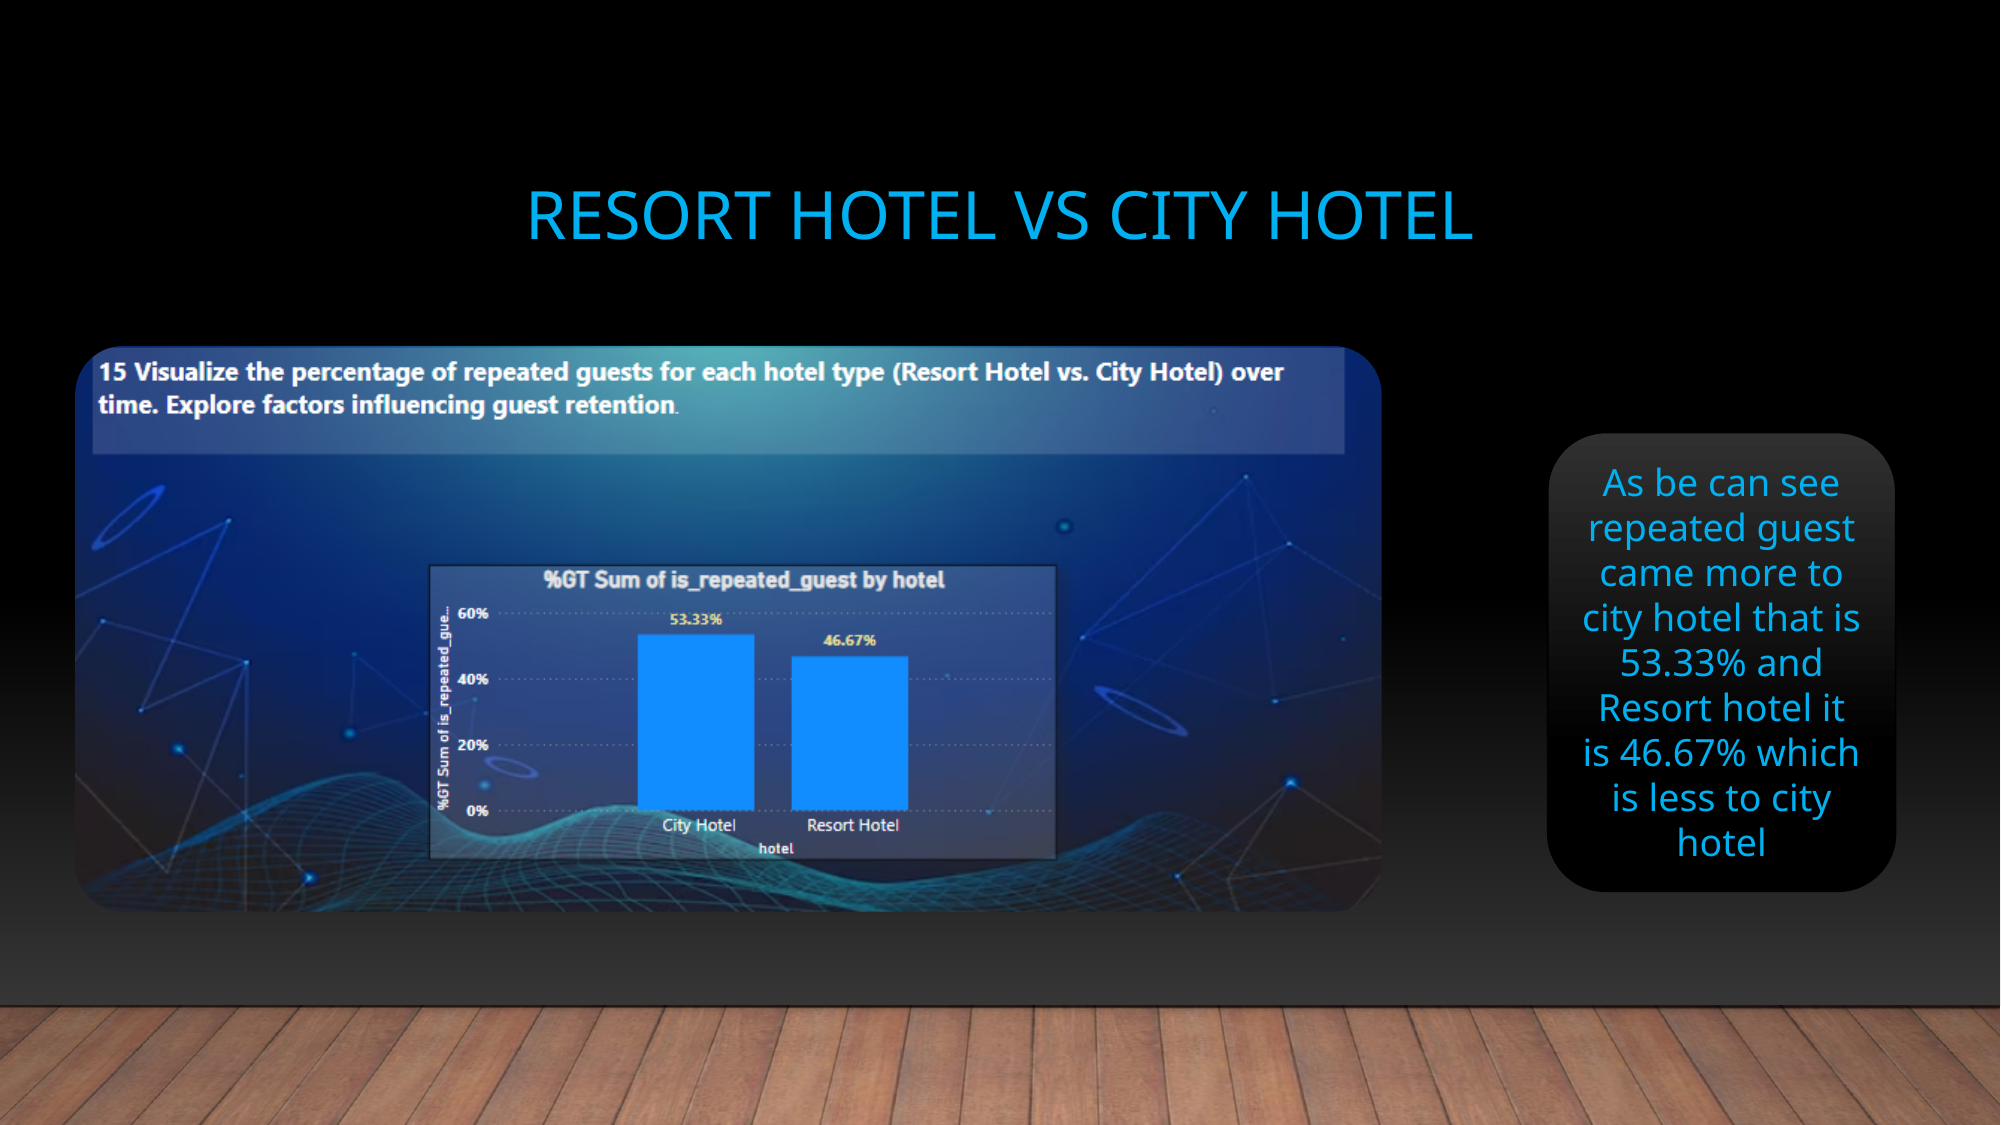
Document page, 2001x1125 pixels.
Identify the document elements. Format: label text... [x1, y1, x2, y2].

picture [0, 1005, 2000, 1125]
text_box As be can see repeated guest came more to city hotel that is 53.33% and Resort hotel it is 46.67% which is less to city hotel [1546, 431, 1897, 893]
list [74, 345, 1382, 912]
title RESORT HOTEL VS CITY HOTEL [238, 131, 1763, 305]
